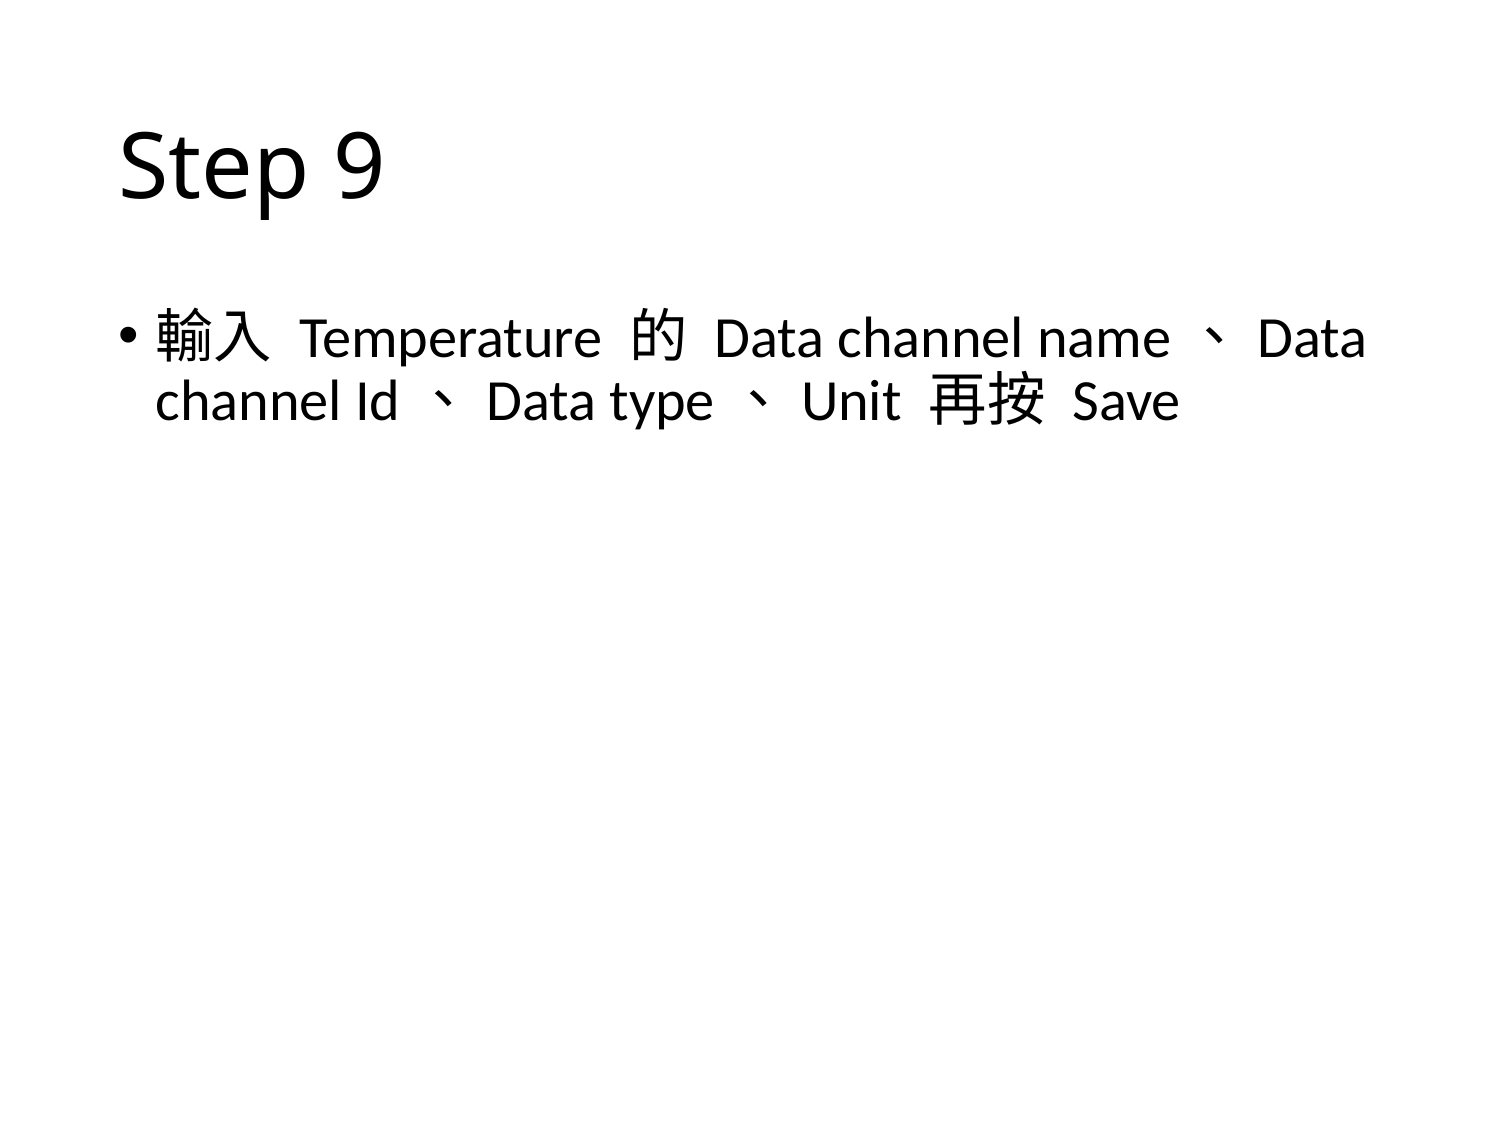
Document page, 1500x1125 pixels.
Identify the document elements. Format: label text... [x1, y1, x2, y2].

title Step 9 [103, 59, 1397, 278]
list 輸入 Temperature 的 Data channel name、Data channel Id、Data type、Unit 再按 Save [103, 299, 1397, 1014]
